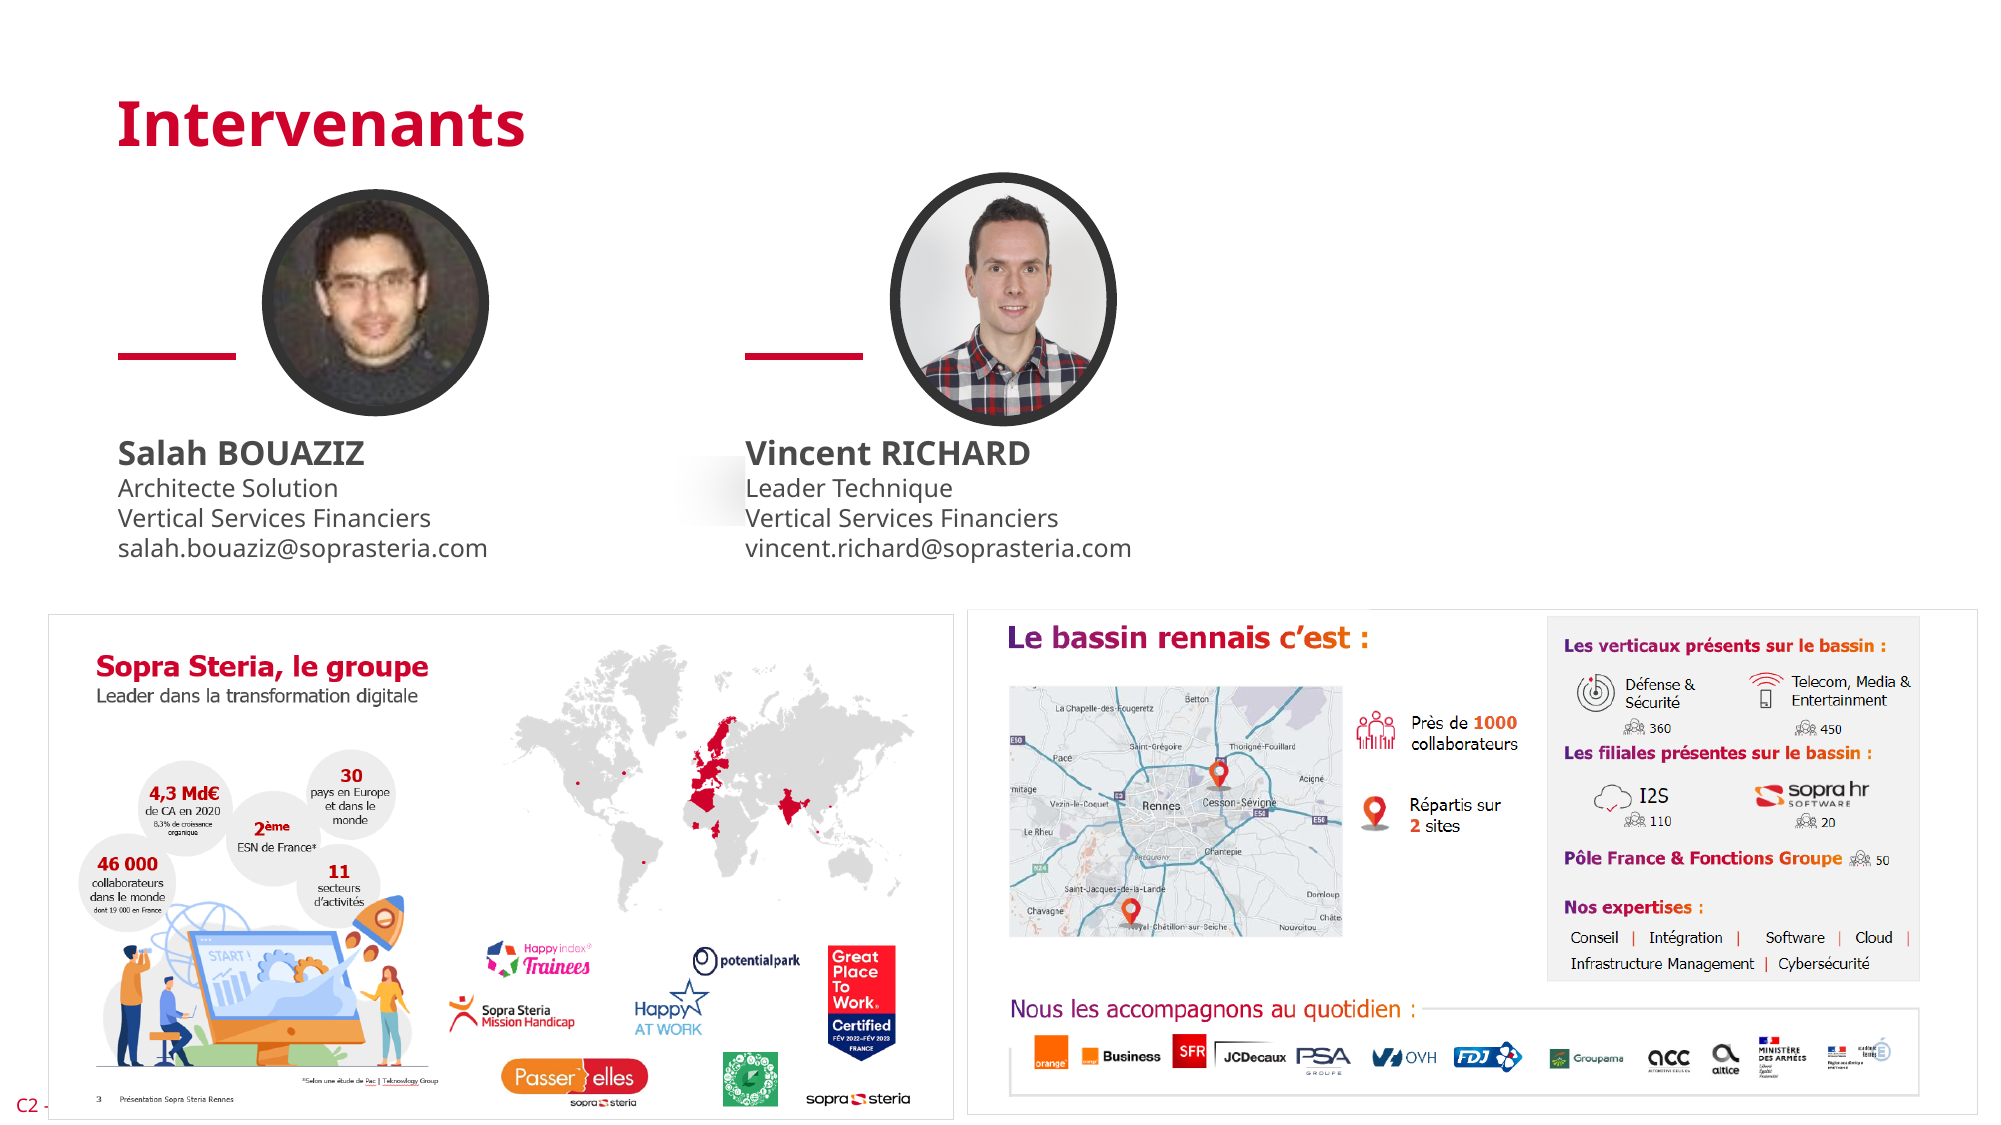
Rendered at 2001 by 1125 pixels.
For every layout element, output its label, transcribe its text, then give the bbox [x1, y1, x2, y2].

picture [881, 183, 1126, 415]
picture [47, 614, 954, 1120]
picture [267, 194, 484, 412]
list Salah BOUAZIZ Architecte Solution Vertical Services Financiers salah.bouaziz@soprasteria.com [117, 432, 590, 610]
picture [967, 609, 1978, 1115]
title Intervenants [117, 5, 1882, 159]
list Vincent RICHARD Leader Technique Vertical Services Financiers vincent.richard@soprasteria.com [745, 432, 1370, 610]
